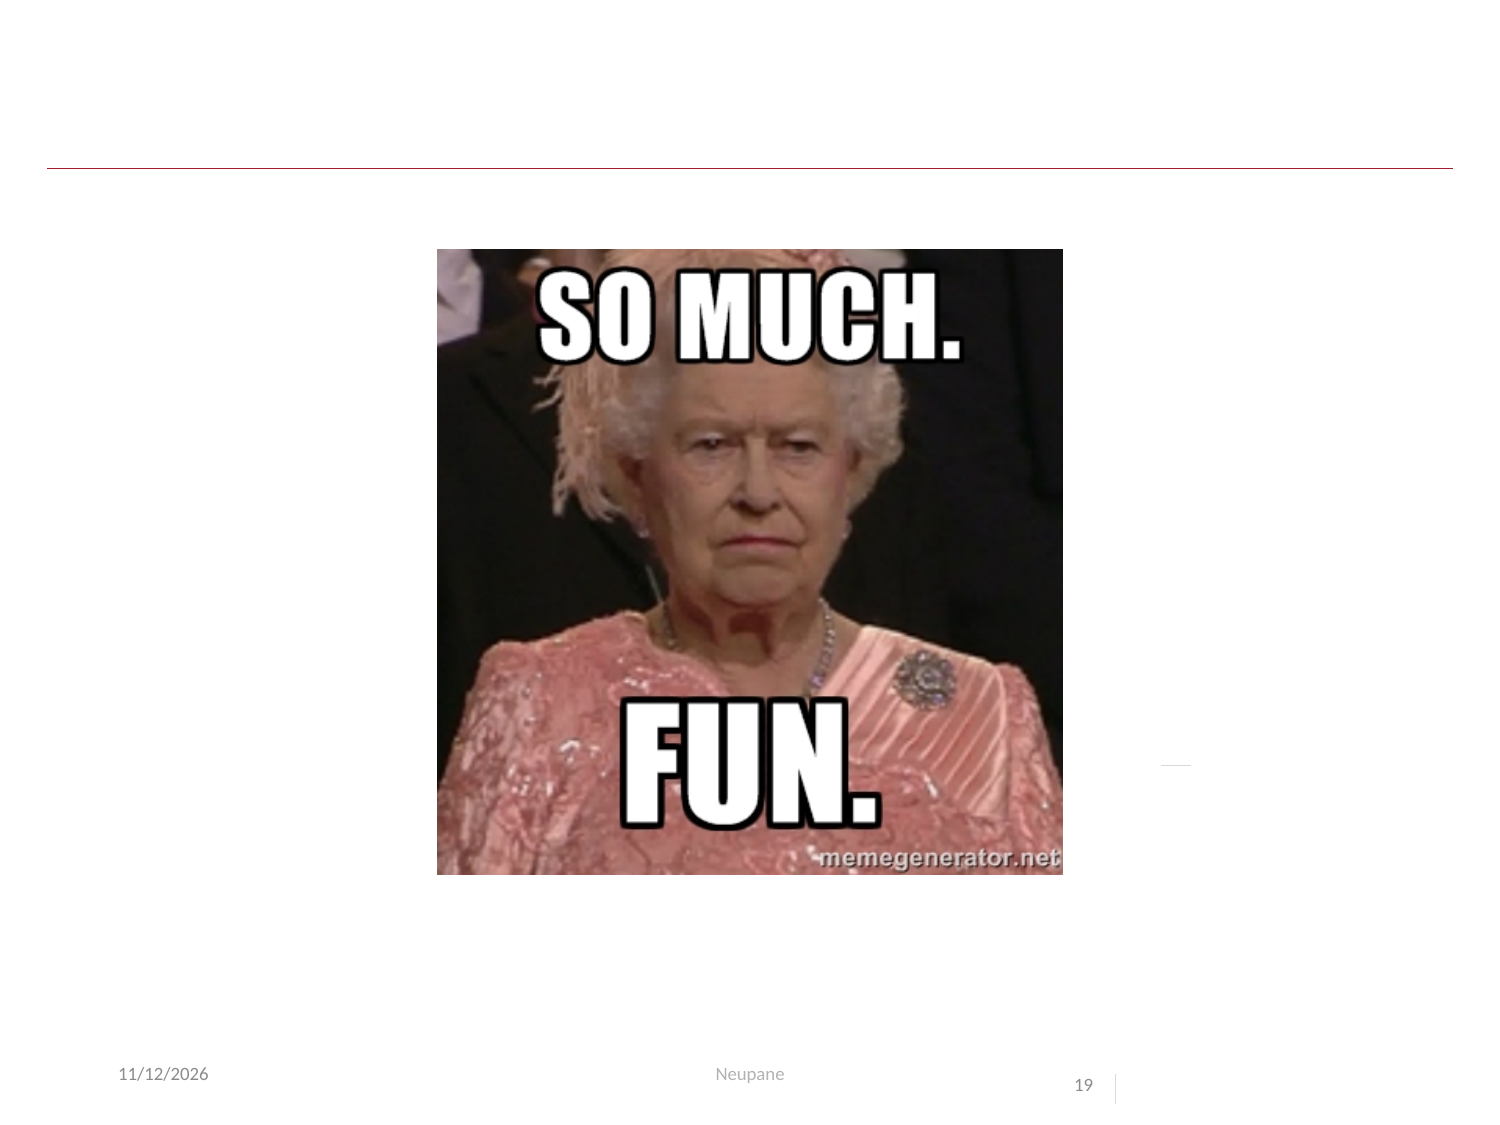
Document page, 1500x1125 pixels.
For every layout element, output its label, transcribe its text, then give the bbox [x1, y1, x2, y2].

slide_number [103, 1042, 441, 1103]
slide_number 19 [1059, 1042, 1200, 1103]
picture [437, 249, 1063, 875]
footer Neupane [496, 1042, 1004, 1103]
